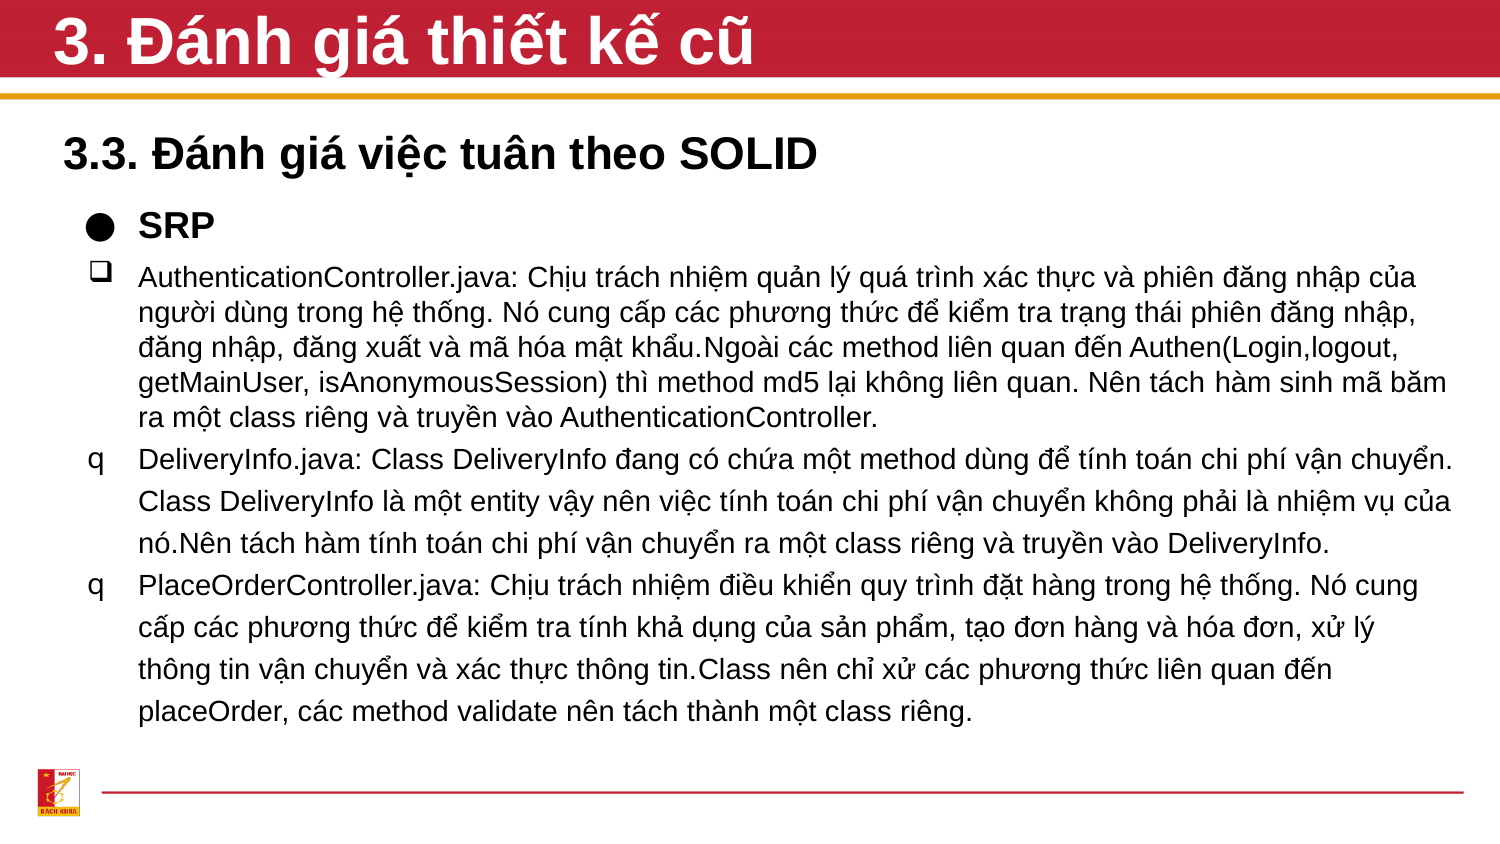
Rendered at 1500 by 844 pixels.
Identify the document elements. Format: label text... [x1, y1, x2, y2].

list 3.3. Đánh giá việc tuân theo SOLID SRP AuthenticationController.java: Chịu trách nhiệm quản lý quá trình xác thực và phiên đăng nhập của người dùng trong hệ thống. Nó cung cấp các phương thức để kiểm tra trạng thái phiên đăng nhập, đăng nhập, đăng xuất và mã hóa mật khẩu.Ngoài các method liên quan đến Authen(Login,logout, getMainUser, isAnonymousSession) thì method md5 lại không liên quan. Nên tách hàm sinh mã băm ra một class riêng và truyền vào AuthenticationController. DeliveryInfo.java: Class DeliveryInfo đang có chứa một method dùng để tính toán chi phí vận chuyển. Class DeliveryInfo là một entity vậy nên việc tính toán chi phí vận chuyển không phải là nhiệm vụ của nó.Nên tách hàm tính toán chi phí vận chuyển ra một class riêng và truyền vào DeliveryInfo. PlaceOrderController.java: Chịu trách nhiệm điều khiển quy trình đặt hàng trong hệ thống. Nó cung cấp các phương thức để kiểm tra tính khả dụng của sản phẩm, tạo đơn hàng và hóa đơn, xử lý thông tin vận chuyển và xác thực thông tin.Class nên chỉ xử các phương thức liên quan đến placeOrder, các method validate nên tách thành một class riêng. [48, 122, 1471, 754]
picture [0, 0, 1500, 844]
title 3. Đánh giá thiết kế cũ [38, 9, 1462, 66]
